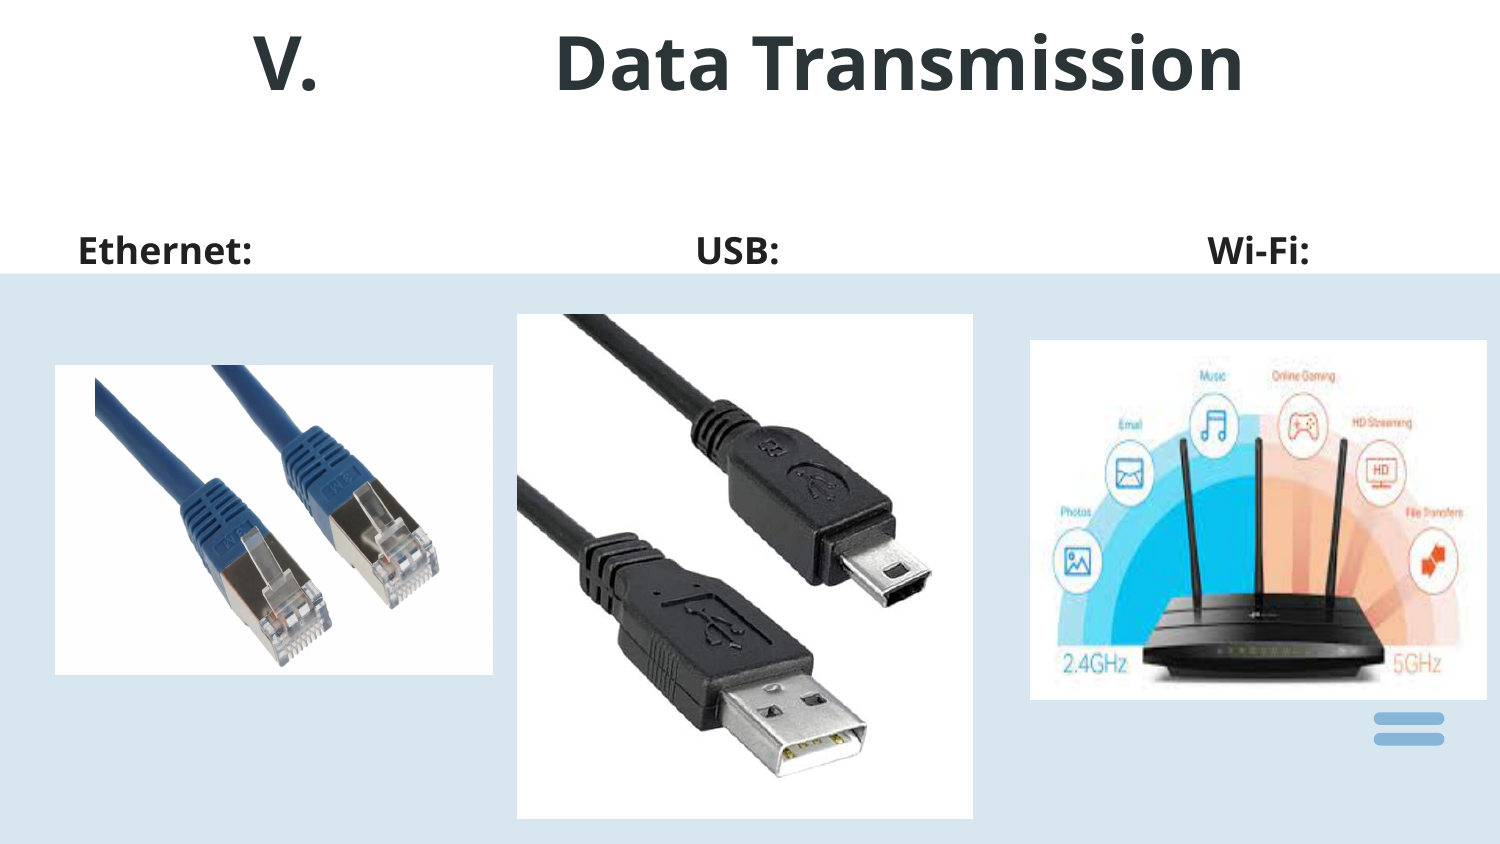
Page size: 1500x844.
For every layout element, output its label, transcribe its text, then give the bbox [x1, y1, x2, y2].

title V. Data Transmission [116, 0, 1383, 122]
title Ethernet: [36, 209, 294, 290]
title Wi-Fi: [1130, 209, 1388, 290]
picture [517, 314, 973, 819]
title USB: [608, 209, 867, 290]
picture [55, 365, 494, 675]
picture [1030, 340, 1488, 701]
